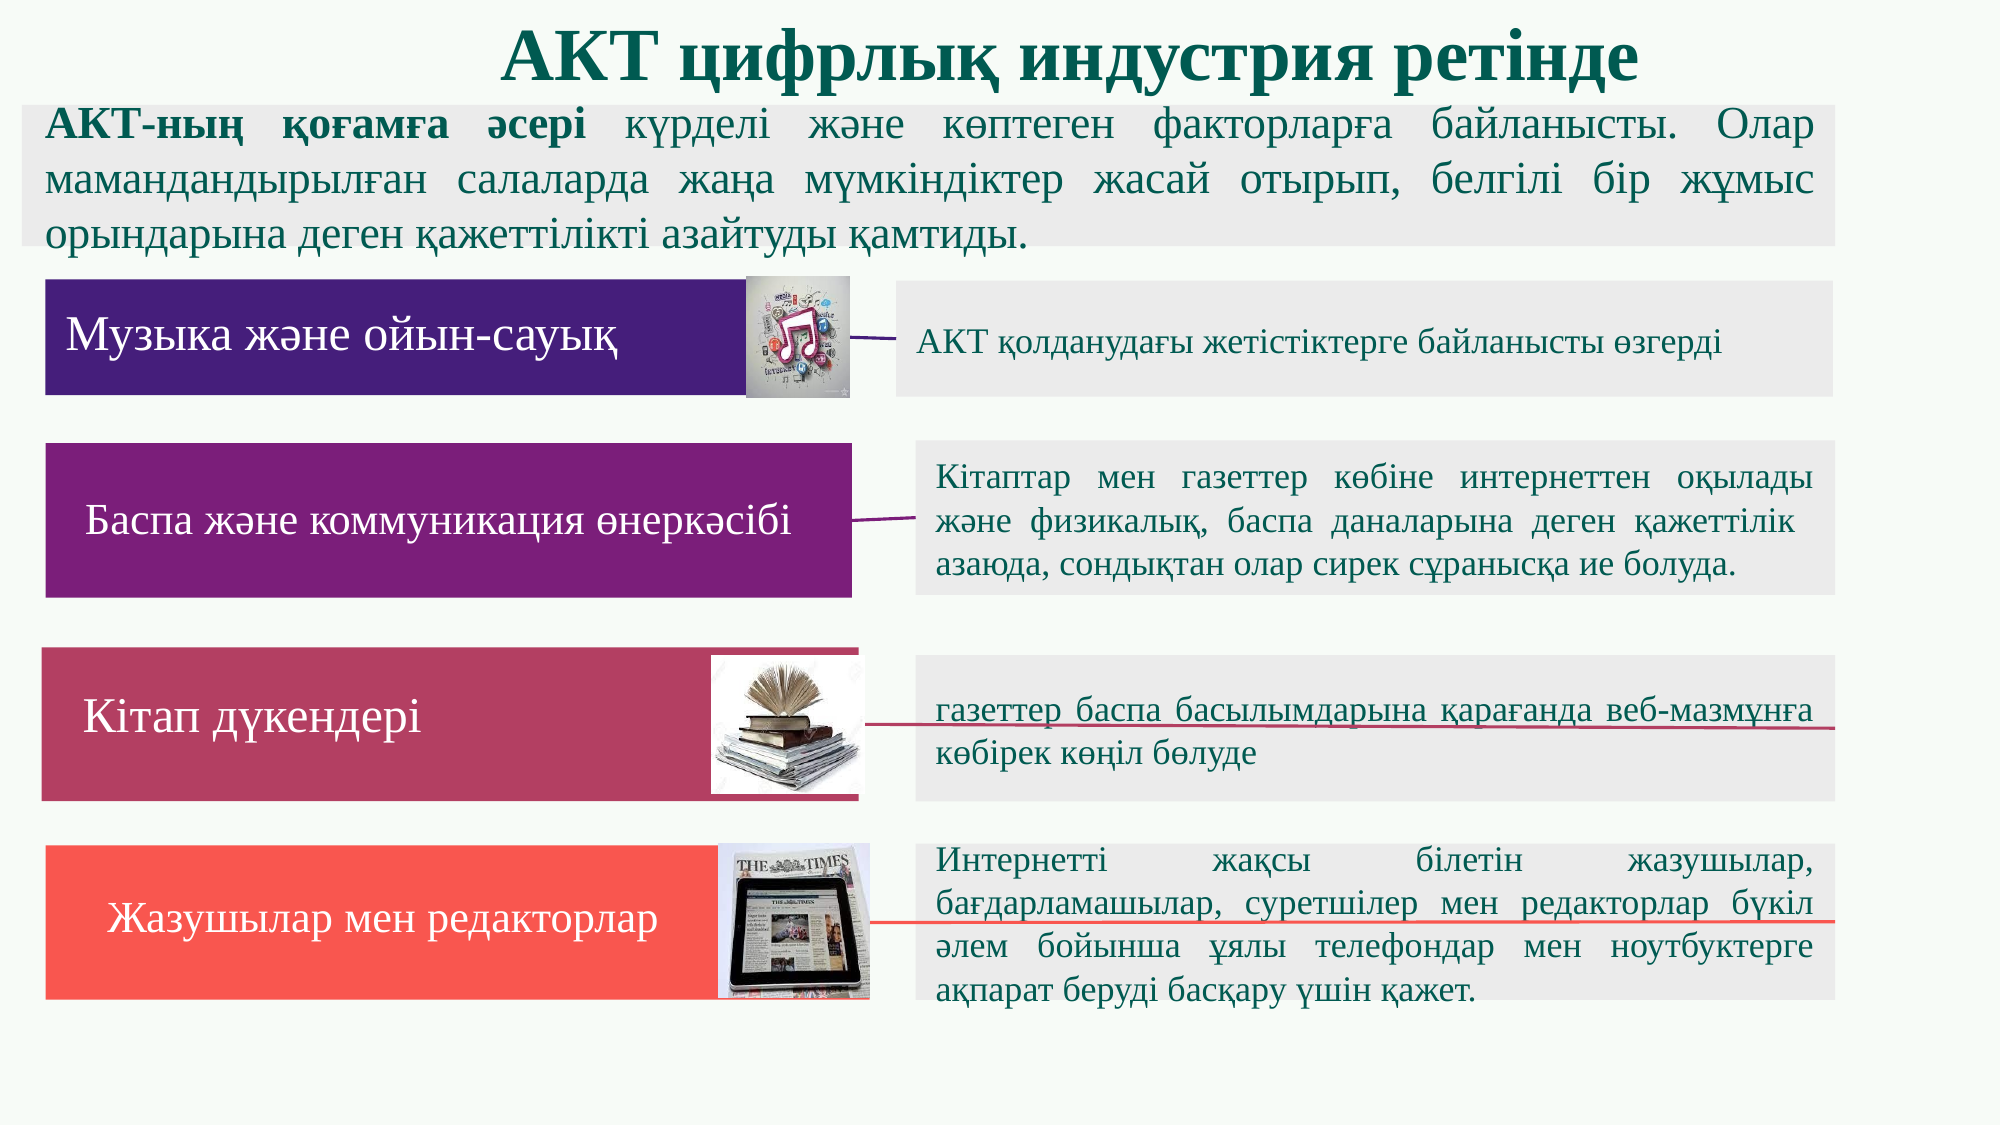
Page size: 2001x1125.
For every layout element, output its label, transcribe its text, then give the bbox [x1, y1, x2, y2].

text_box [41, 647, 1836, 802]
picture [711, 655, 866, 794]
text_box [850, 279, 1833, 397]
picture [718, 843, 870, 998]
title АКТ цифрлық индустрия ретінде [226, 15, 1916, 97]
picture [746, 276, 850, 398]
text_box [45, 440, 1836, 598]
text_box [45, 279, 746, 397]
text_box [45, 830, 1836, 1000]
text_box АКТ-ның қоғамға әсері күрделі және көптеген факторларға байланысты. Олар мамандандырылған салаларда жаңа мүмкіндіктер жасай отырып, белгілі бір жұмыс орындарына деген қажеттілікті азайтуды қамтиды. [21, 104, 1836, 247]
